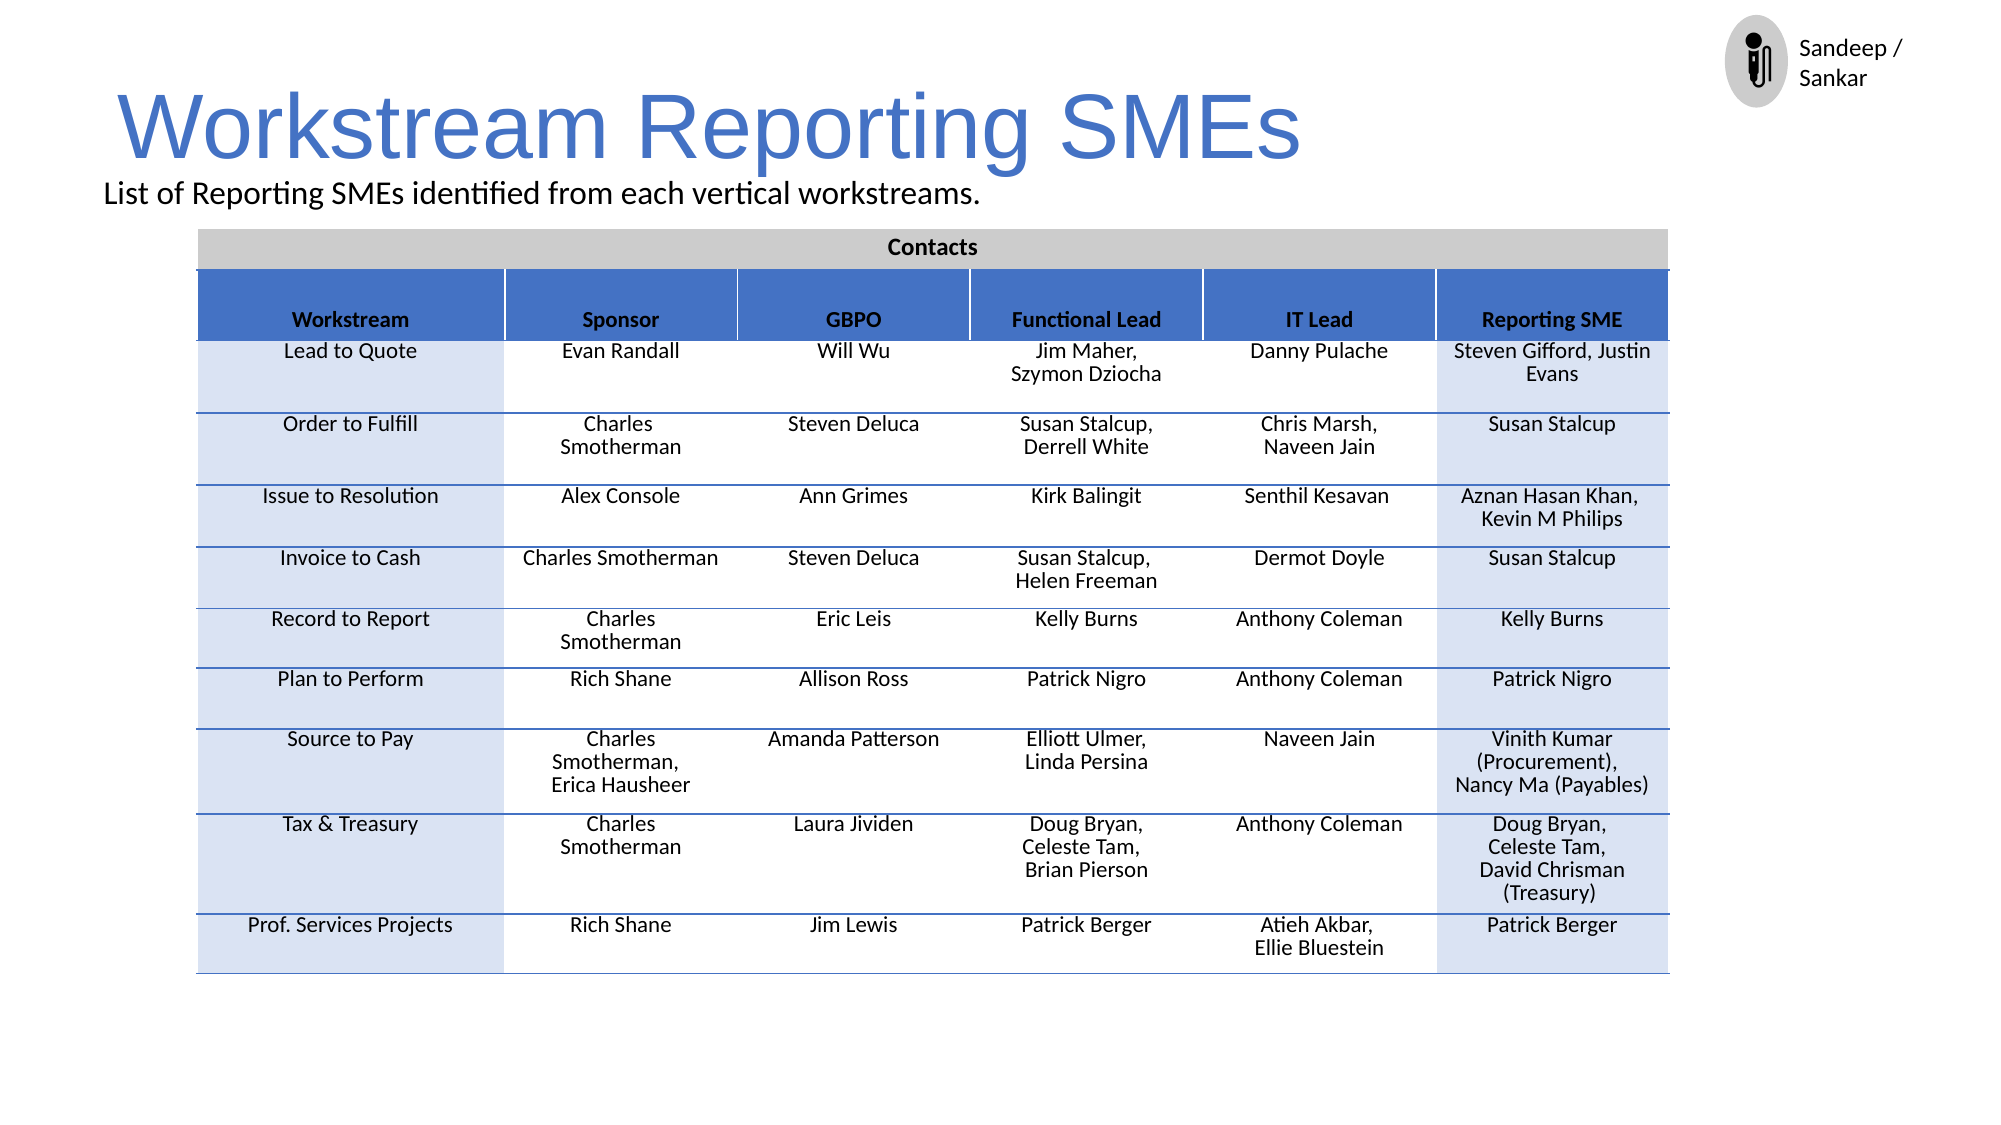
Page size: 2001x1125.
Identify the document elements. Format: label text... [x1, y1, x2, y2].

table_cell Senthil Kesavan [1204, 486, 1435, 546]
table_cell Source to Pay [198, 730, 504, 813]
table_cell Steven Deluca [738, 548, 969, 608]
table_cell Will Wu [738, 341, 969, 412]
table_cell Vinith Kumar (Procurement), Nancy Ma (Payables) [1437, 730, 1668, 813]
table_cell Rich Shane [506, 669, 737, 728]
table_cell Lead to Quote [198, 341, 504, 412]
table_cell Prof. Services Projects [198, 915, 504, 973]
table_cell Susan Stalcup [1437, 414, 1668, 484]
table_cell Doug Bryan, Celeste Tam, David Chrisman (Treasury) [1437, 815, 1668, 913]
table_cell Charles Smotherman, Erica Hausheer [506, 730, 737, 813]
table_cell Workstream [198, 271, 504, 340]
table_cell Functional Lead [971, 271, 1202, 340]
table_cell IT Lead [1204, 271, 1435, 340]
table_cell Elliott Ulmer, Linda Persina [971, 730, 1202, 813]
table_cell Order to Fulfill [198, 414, 504, 484]
table_cell Record to Report [198, 609, 504, 667]
table_cell Issue to Resolution [198, 486, 504, 546]
table_header Contacts [198, 229, 1668, 269]
table_cell Naveen Jain [1204, 730, 1435, 813]
table_cell Sponsor [506, 271, 737, 340]
table_cell Patrick Berger [1437, 915, 1668, 973]
table_cell Evan Randall [506, 341, 737, 412]
table_cell Ann Grimes [738, 486, 969, 546]
table_cell Kelly Burns [971, 609, 1202, 667]
table_cell Charles Smotherman [506, 548, 737, 608]
table_cell Charles Smotherman [506, 414, 737, 484]
table_cell Dermot Doyle [1204, 548, 1435, 608]
table_cell Susan Stalcup [1437, 548, 1668, 608]
table_cell Amanda Patterson [738, 730, 969, 813]
text_box Sandeep / Sankar [1788, 31, 1974, 92]
table_cell Steven Gifford, Justin Evans [1437, 341, 1668, 412]
table_cell Jim Lewis [738, 915, 969, 973]
table_cell Danny Pulache [1204, 341, 1435, 412]
title Workstream Reporting SMEs [102, 93, 1822, 165]
table_cell Charles Smotherman [506, 609, 737, 667]
table_cell Alex Console [506, 486, 737, 546]
table_cell Chris Marsh, Naveen Jain [1204, 414, 1435, 484]
table_cell Susan Stalcup, Derrell White [971, 414, 1202, 484]
table_cell Charles Smotherman [506, 815, 737, 913]
table_cell Susan Stalcup, Helen Freeman [971, 548, 1202, 608]
table_cell Kelly Burns [1437, 609, 1668, 667]
table_cell Allison Ross [738, 669, 969, 728]
table_cell Aznan Hasan Khan, Kevin M Philips [1437, 486, 1668, 546]
table_cell Anthony Coleman [1204, 669, 1435, 728]
table_cell Rich Shane [506, 915, 737, 973]
table_cell Jim Maher, Szymon Dziocha [971, 341, 1202, 412]
table_cell Steven Deluca [738, 414, 969, 484]
table_cell Patrick Nigro [971, 669, 1202, 728]
table_cell Doug Bryan, Celeste Tam, Brian Pierson [971, 815, 1202, 913]
table_cell Patrick Berger [971, 915, 1202, 973]
table_cell Anthony Coleman [1204, 609, 1435, 667]
table_cell Reporting SME [1437, 271, 1668, 340]
text_box List of Reporting SMEs identified from each vertical workstreams. [88, 164, 1905, 219]
table_cell GBPO [738, 271, 969, 340]
table_cell Anthony Coleman [1204, 815, 1435, 913]
table_cell Tax & Treasury [198, 815, 504, 913]
table_cell Patrick Nigro [1437, 669, 1668, 728]
table_cell Invoice to Cash [198, 548, 504, 608]
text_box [1724, 14, 1788, 108]
table_cell Eric Leis [738, 609, 969, 667]
table_cell Kirk Balingit [971, 486, 1202, 546]
table_cell Plan to Perform [198, 669, 504, 728]
table_cell Atieh Akbar, Ellie Bluestein [1204, 915, 1435, 973]
table_cell Laura Jividen [738, 815, 969, 913]
